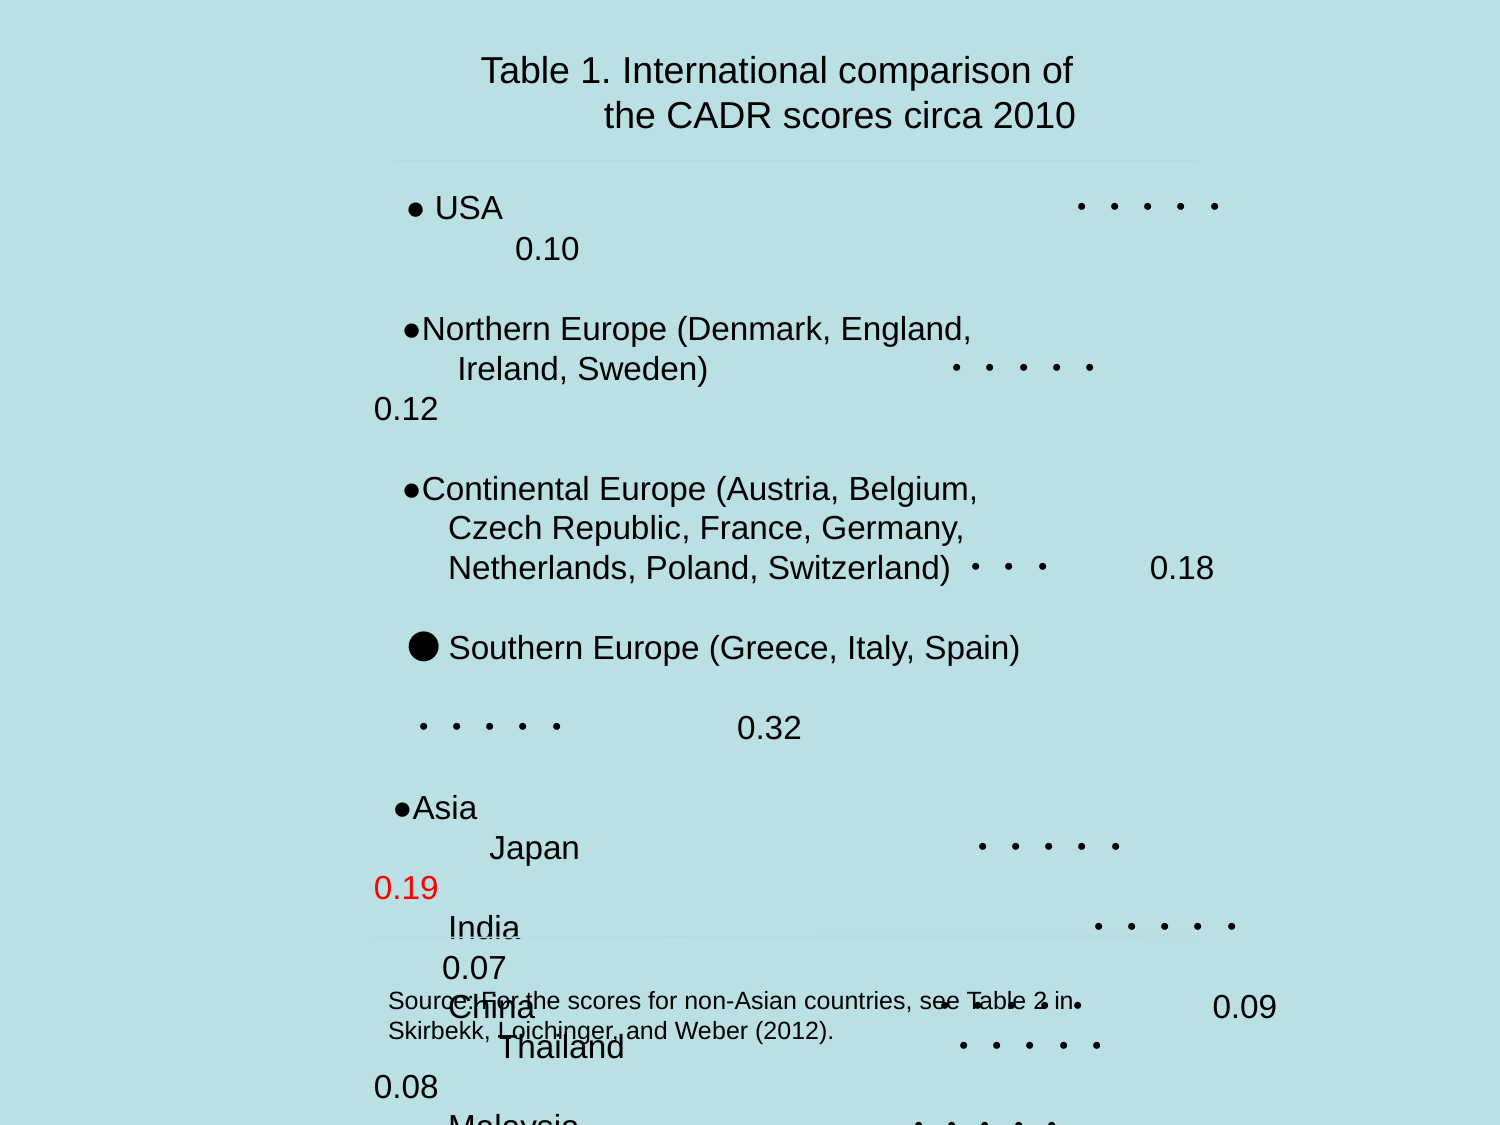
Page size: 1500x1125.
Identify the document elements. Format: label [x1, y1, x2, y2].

text_box [357, 38, 1197, 144]
text_box [359, 174, 1293, 1125]
